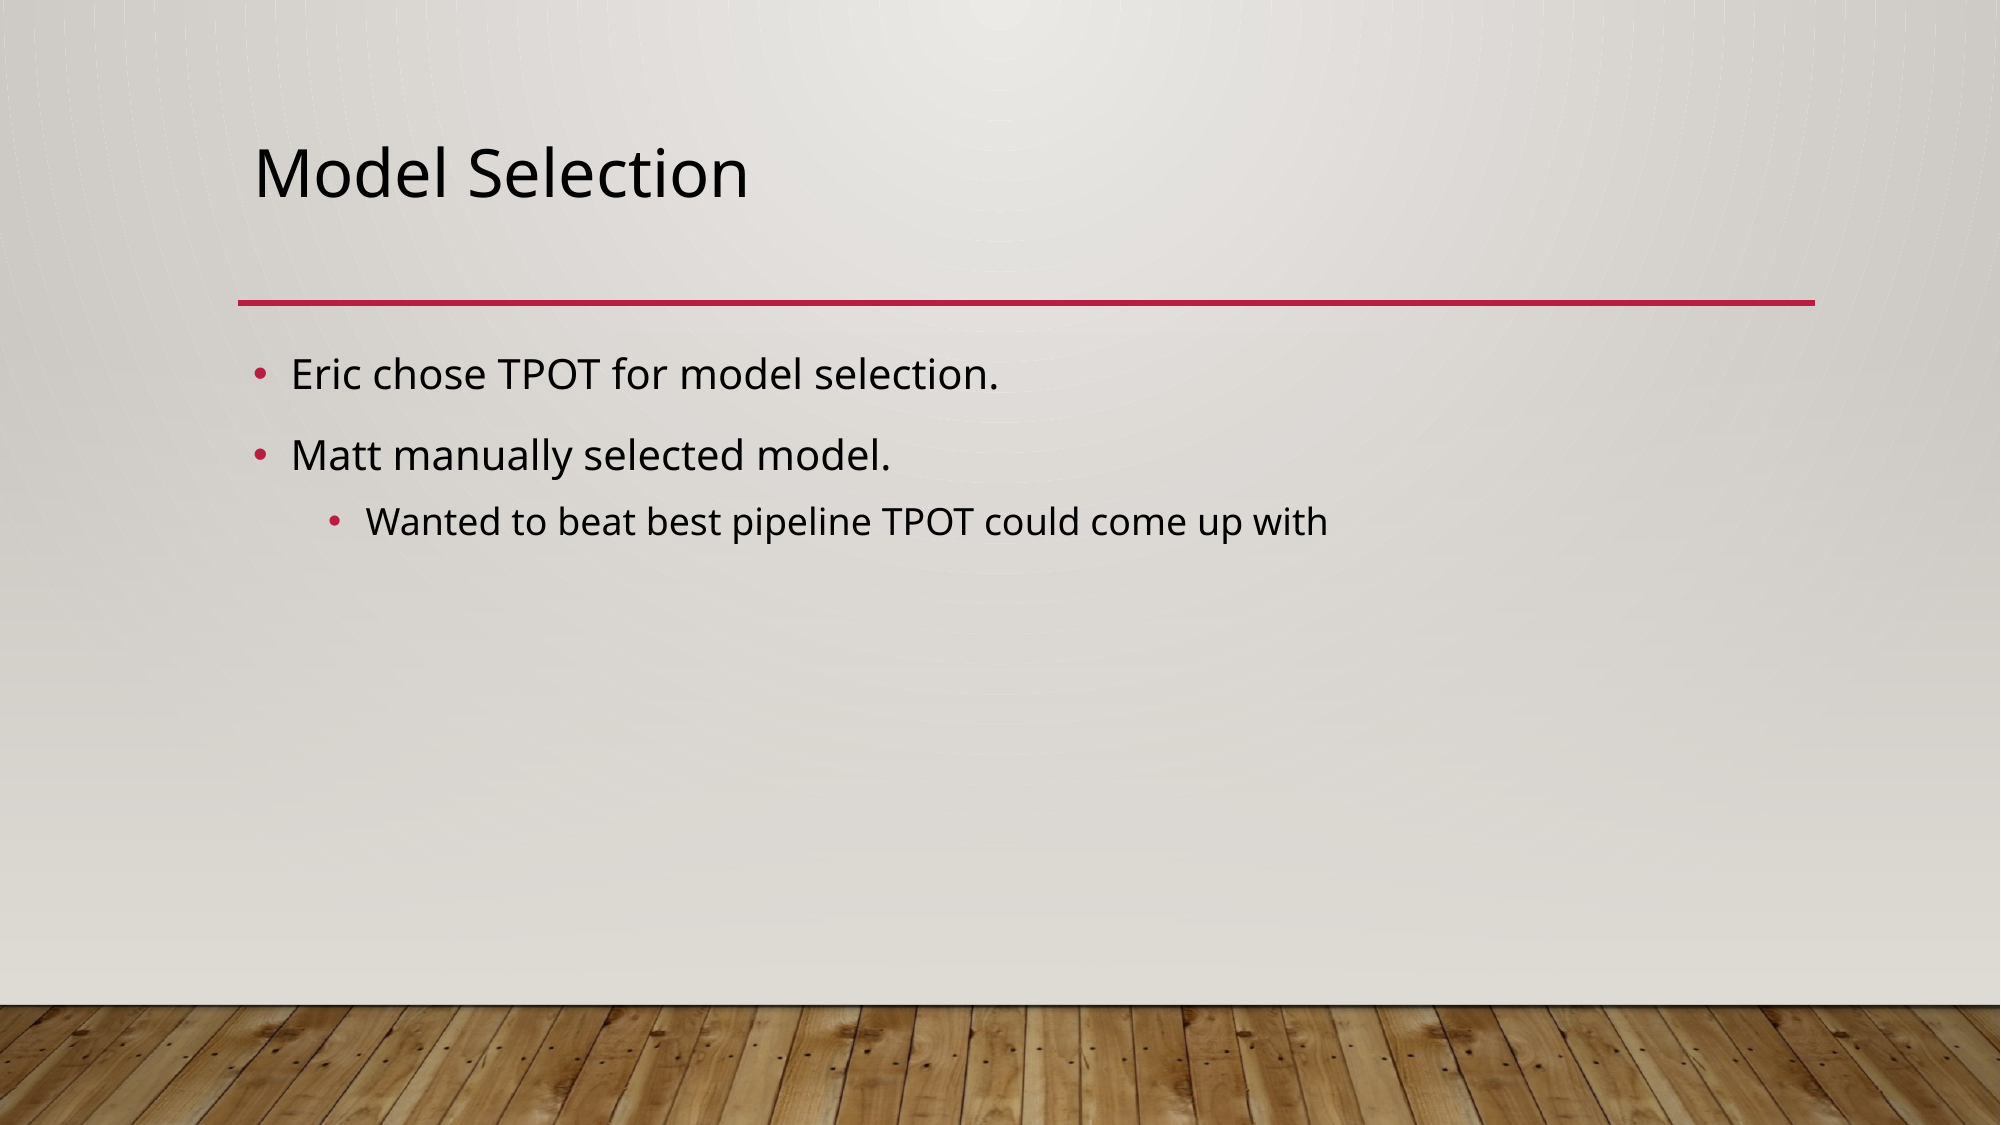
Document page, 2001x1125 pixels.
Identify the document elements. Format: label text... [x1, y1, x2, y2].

picture [0, 1005, 2000, 1125]
title Model Selection [238, 131, 1814, 305]
list Eric chose TPOT for model selection. Matt manually selected model. Wanted to beat best pipeline TPOT could come up with [238, 330, 1814, 897]
